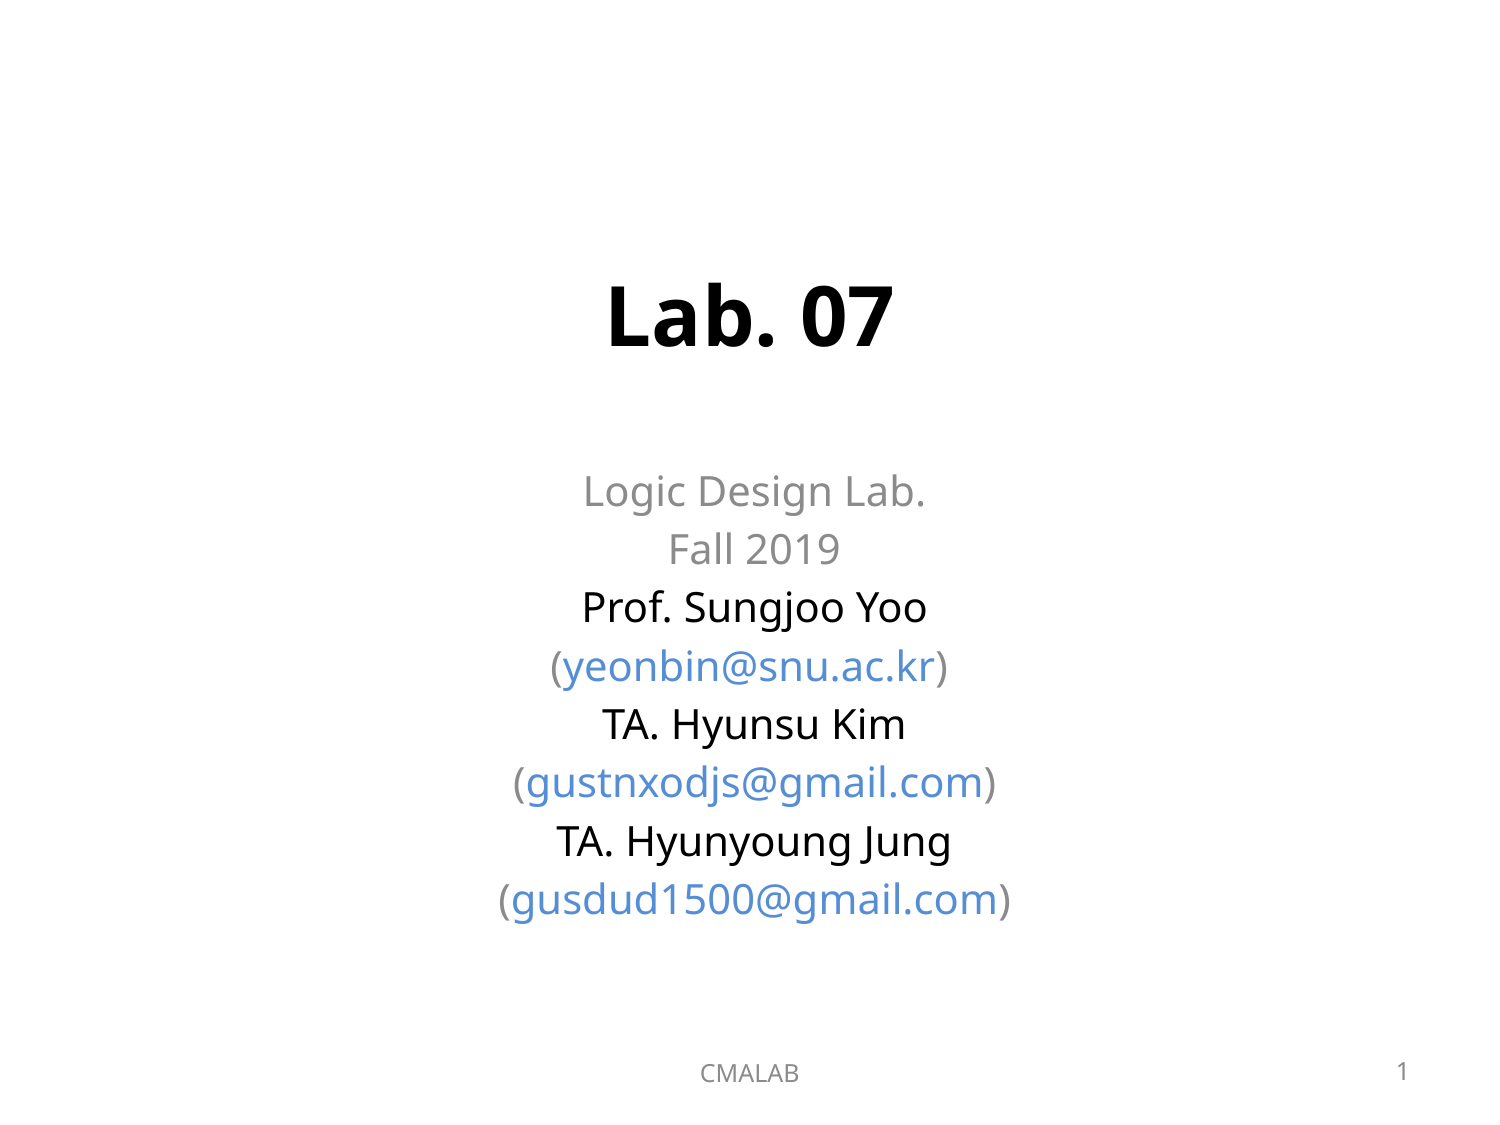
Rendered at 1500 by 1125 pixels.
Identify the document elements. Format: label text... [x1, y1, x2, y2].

slide_number 1 [1074, 1042, 1425, 1103]
title Lab. 07 [112, 180, 1388, 446]
subtitle Logic Design Lab. Fall 2019 Prof. Sungjoo Yoo (yeonbin@snu.ac.kr) TA. Hyunsu Kim (gustnxodjs@gmail.com) TA. Hyunyoung Jung (gusdud1500@gmail.com) [163, 457, 1346, 1008]
footer CMALAB [512, 1042, 988, 1103]
